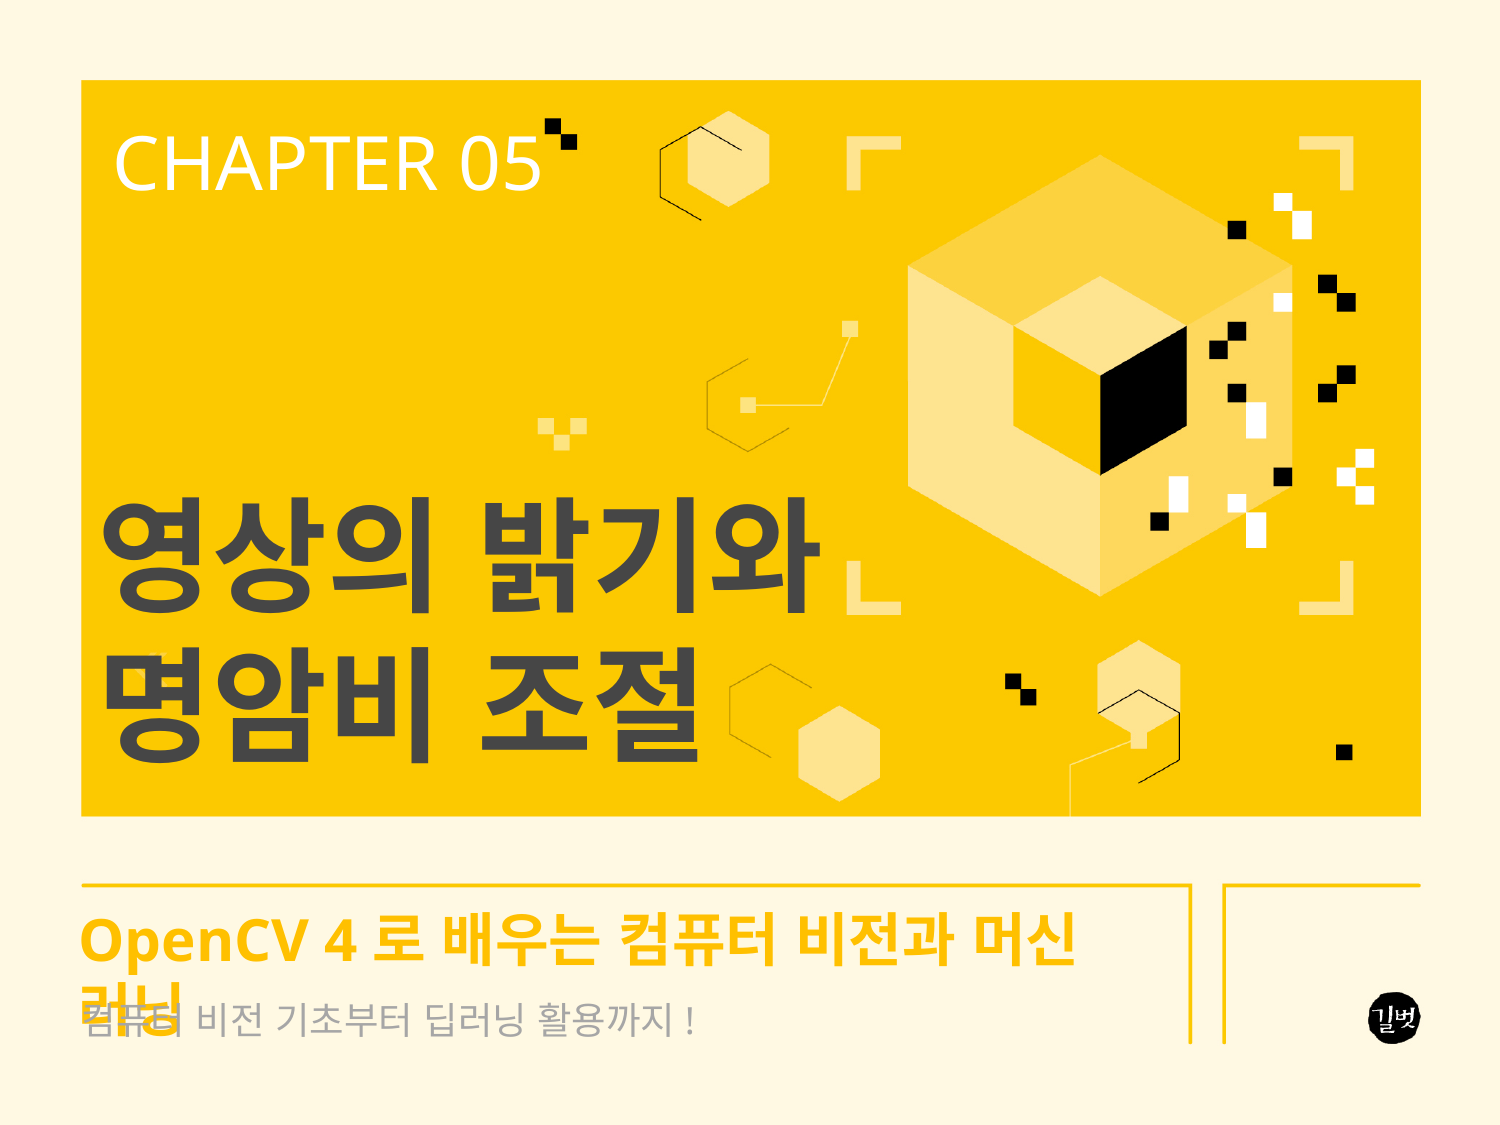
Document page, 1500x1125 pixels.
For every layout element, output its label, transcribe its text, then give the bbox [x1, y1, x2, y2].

text_box 영상의 밝기와 명암비 조절 [97, 477, 864, 799]
title CHAPTER 05 [97, 80, 732, 213]
picture [0, 0, 1500, 1125]
